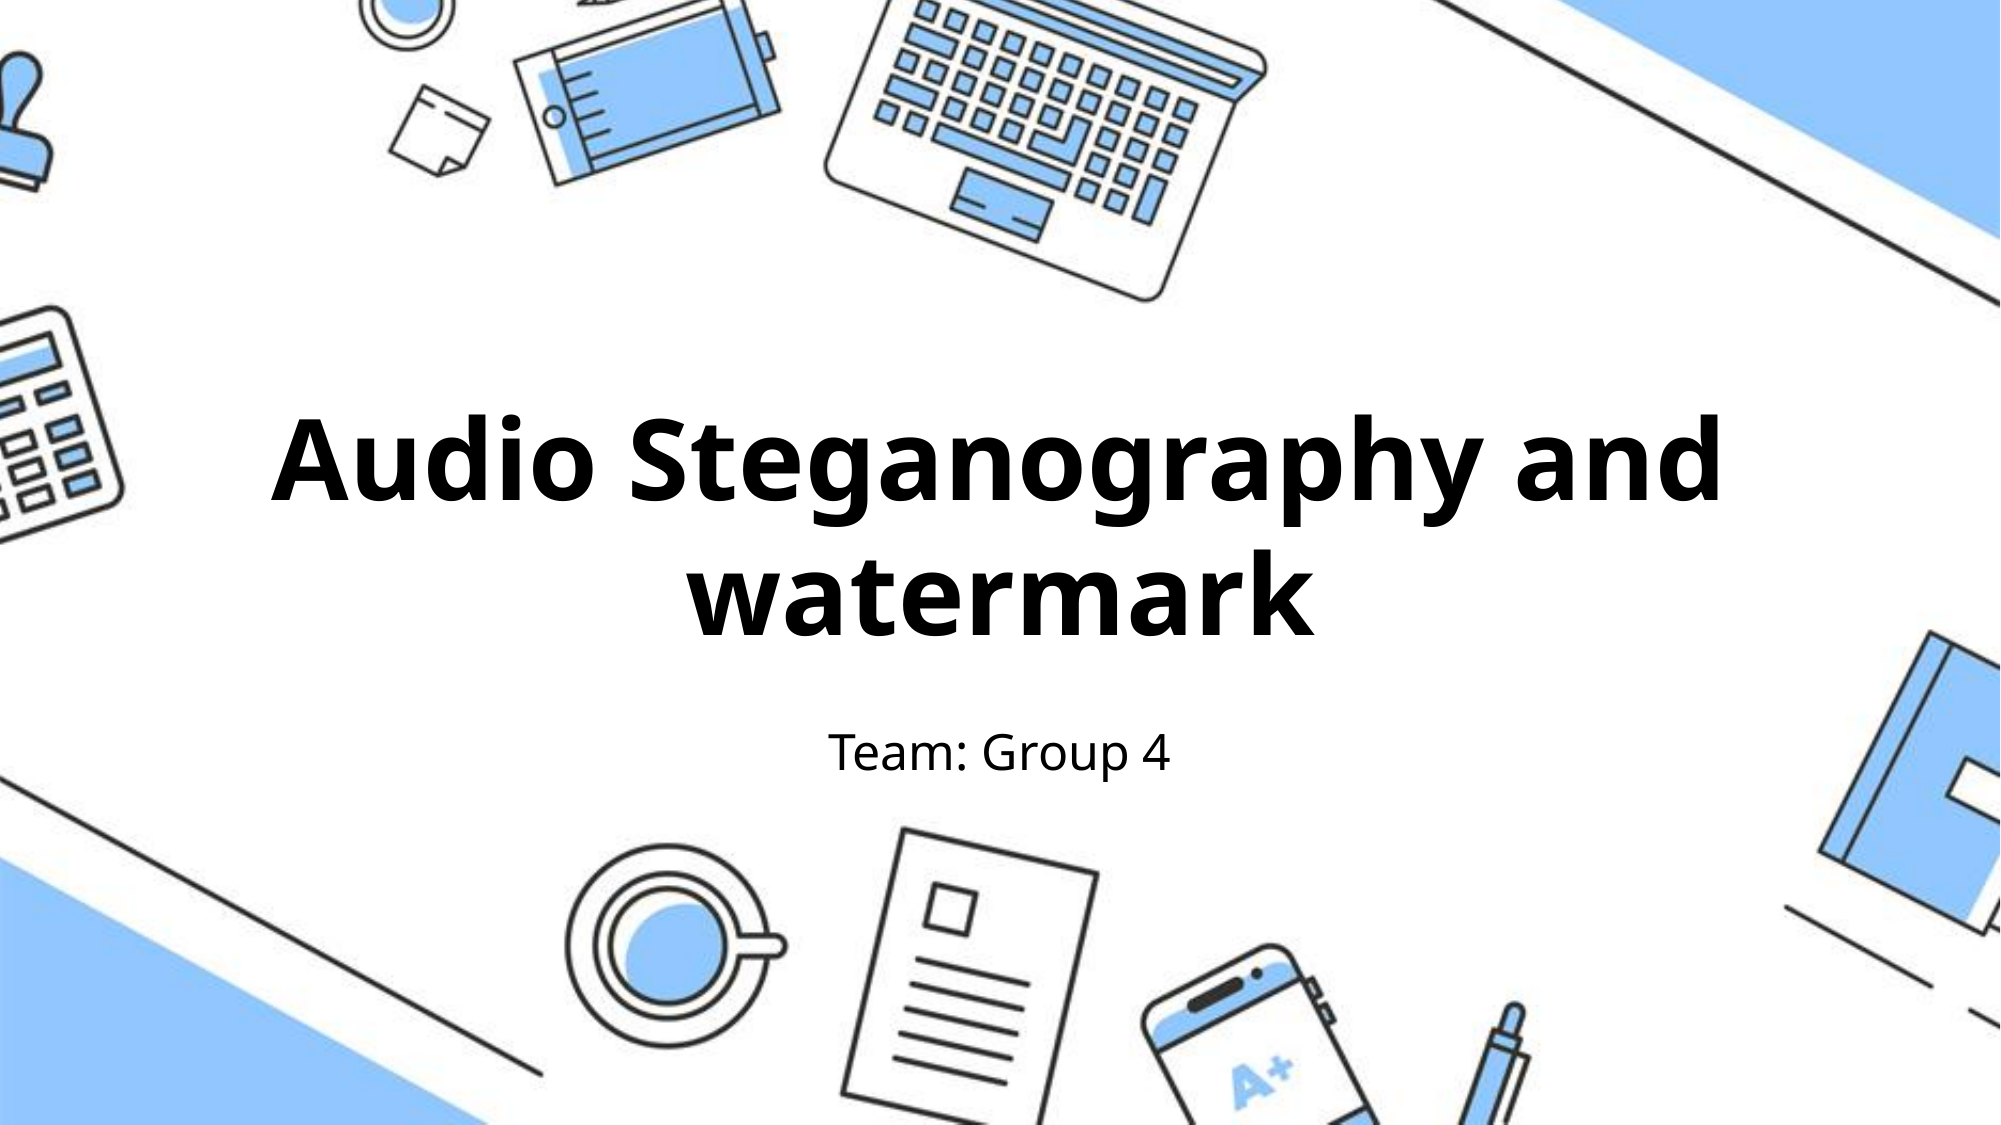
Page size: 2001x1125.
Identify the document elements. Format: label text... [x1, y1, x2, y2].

picture [0, 0, 2001, 1125]
text_box Team: Group 4 [681, 713, 1318, 788]
text_box Audio Steganography and watermark [195, 380, 1805, 666]
